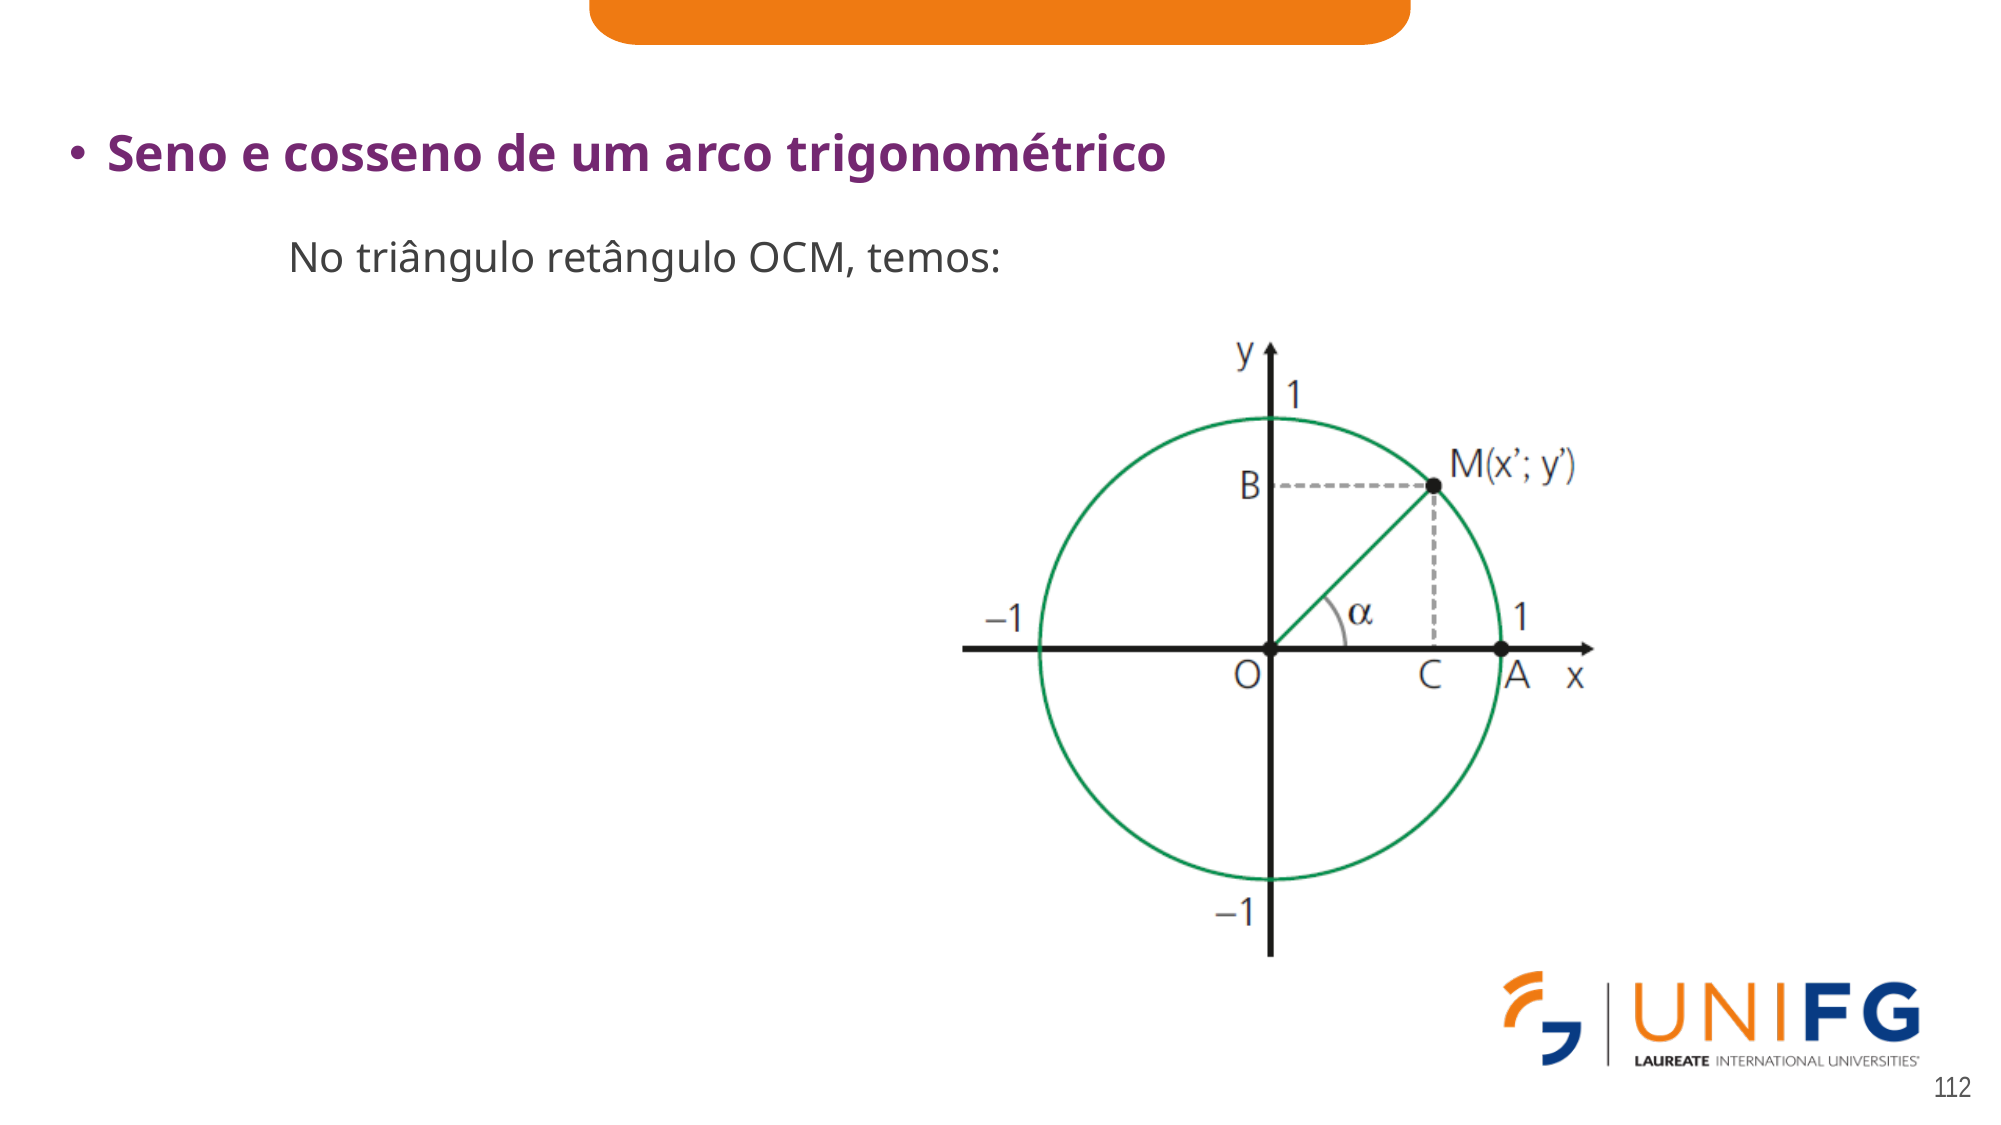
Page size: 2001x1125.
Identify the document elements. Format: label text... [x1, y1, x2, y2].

picture [1494, 1019, 1928, 1074]
list Seno e cosseno de um arco trigonométrico [55, 120, 1945, 1019]
picture [958, 335, 1601, 965]
text_box No triângulo retângulo OCM, temos: [273, 223, 1017, 289]
